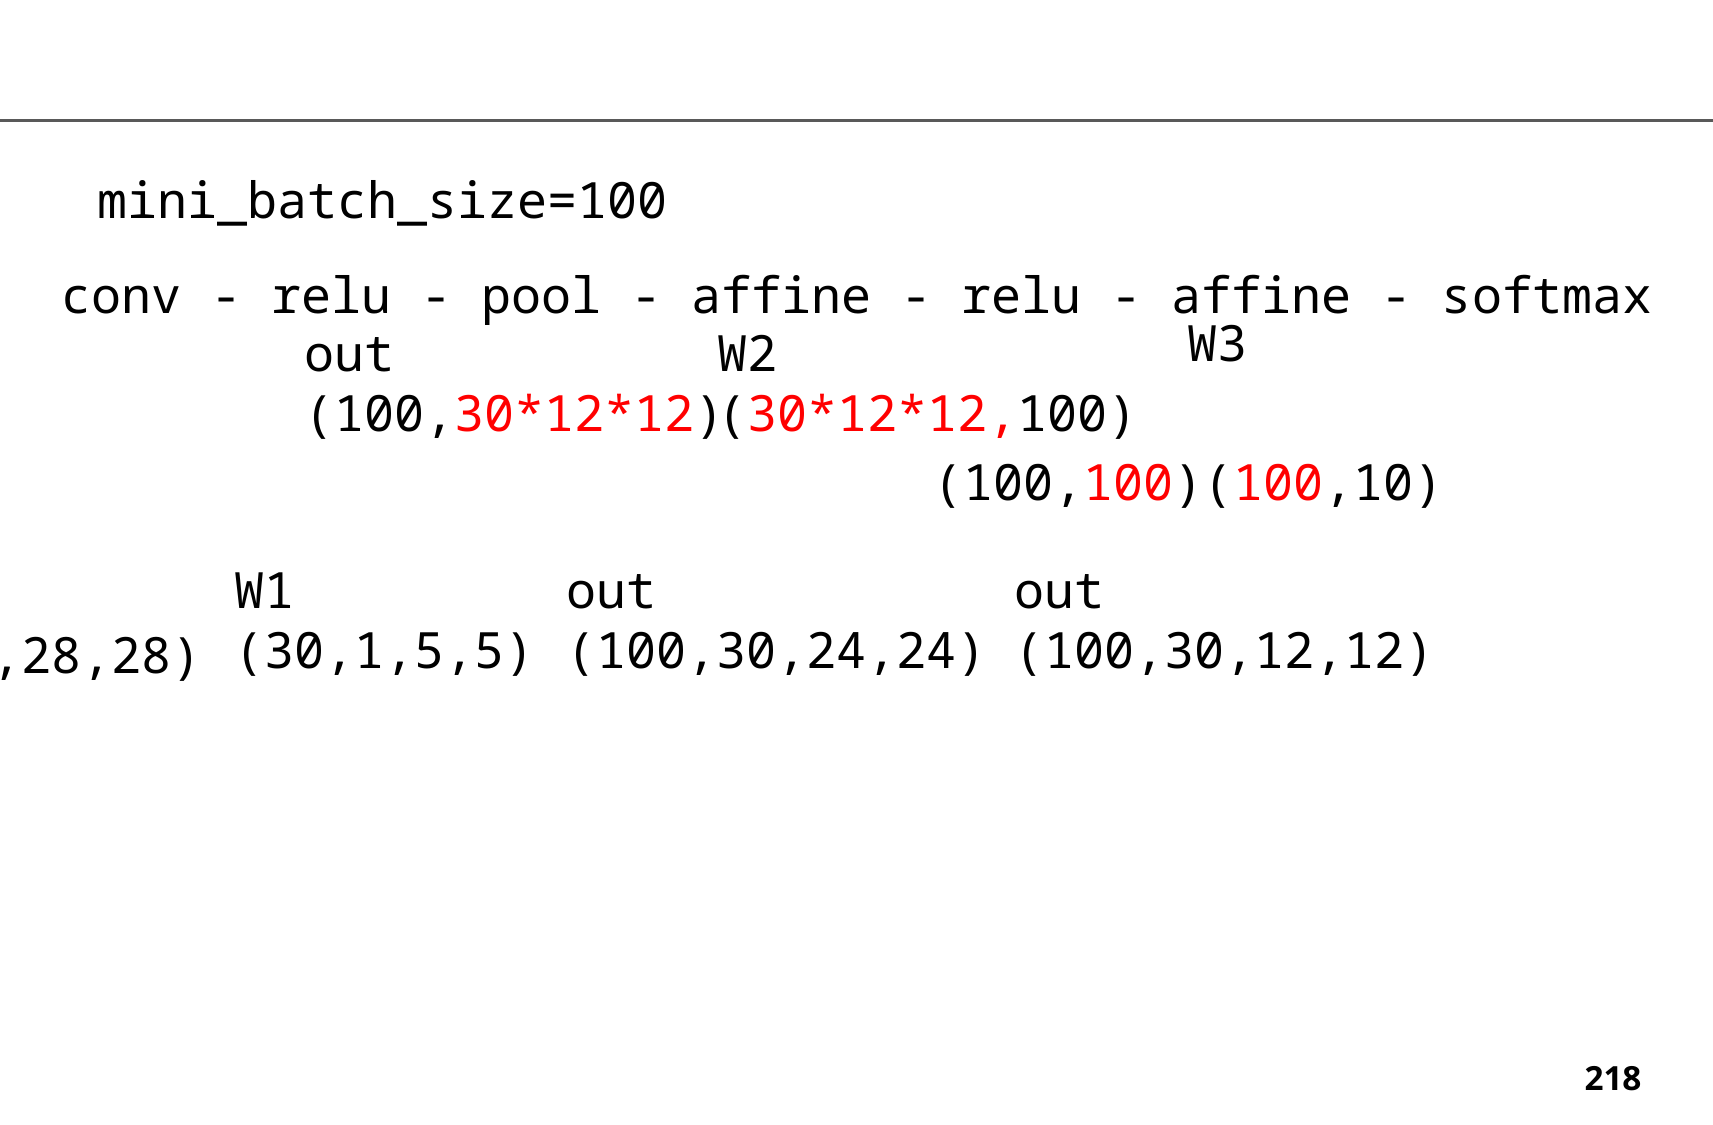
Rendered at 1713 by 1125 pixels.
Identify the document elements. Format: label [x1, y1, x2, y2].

text_box [0, 555, 216, 691]
text_box [82, 161, 683, 237]
text_box [219, 551, 550, 687]
text_box [46, 256, 1667, 518]
text_box [551, 551, 1450, 687]
